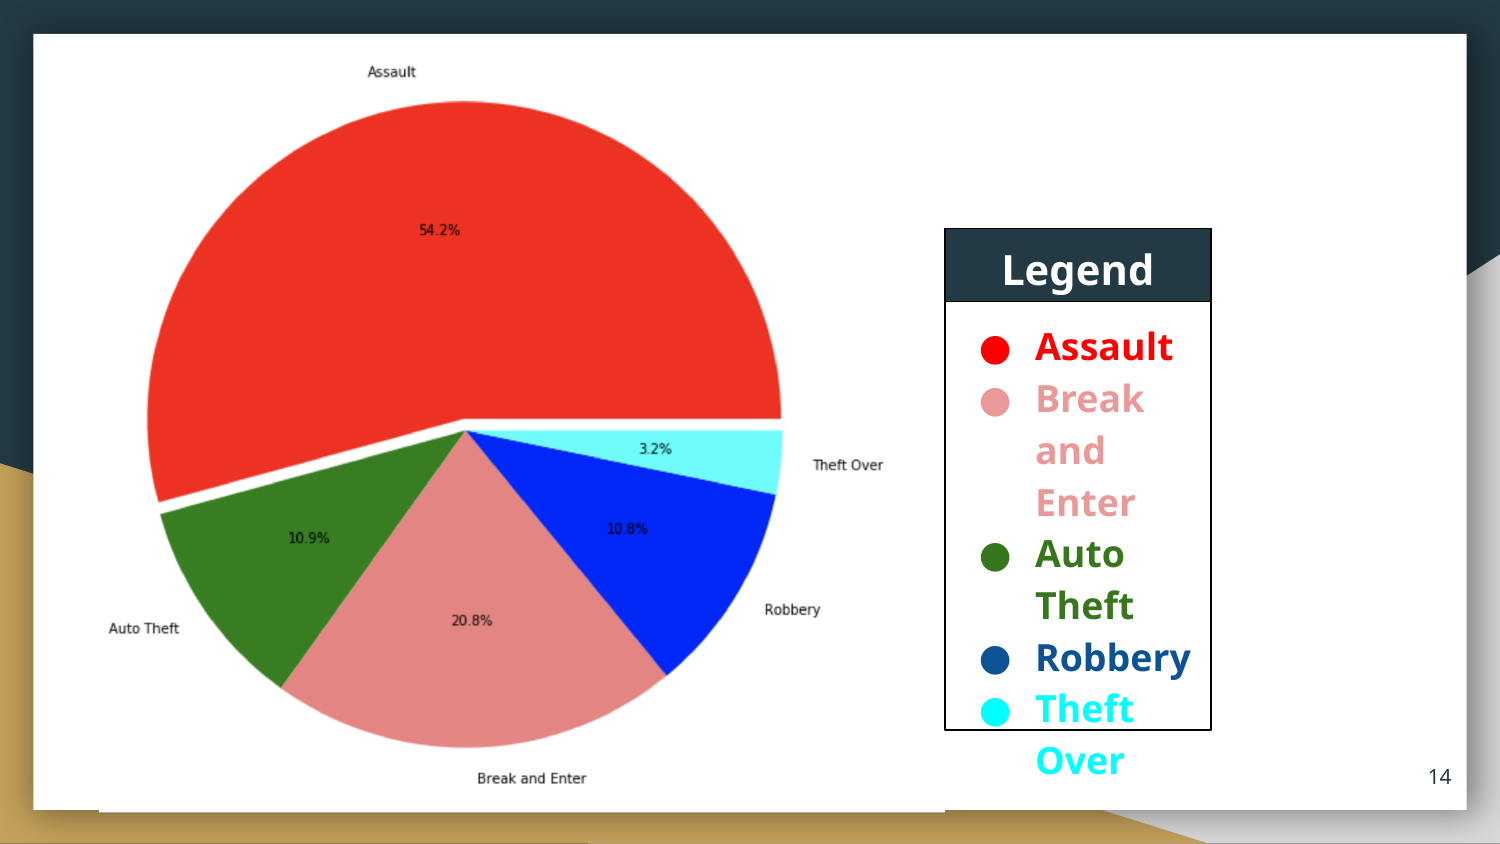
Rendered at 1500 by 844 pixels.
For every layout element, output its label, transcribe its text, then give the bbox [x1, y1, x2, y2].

slide_number 14 [1376, 745, 1467, 810]
text_box Assault Break and Enter Auto Theft Robbery Theft Over [951, 302, 1211, 730]
picture [99, 51, 946, 813]
text_box Legend [951, 228, 1211, 302]
